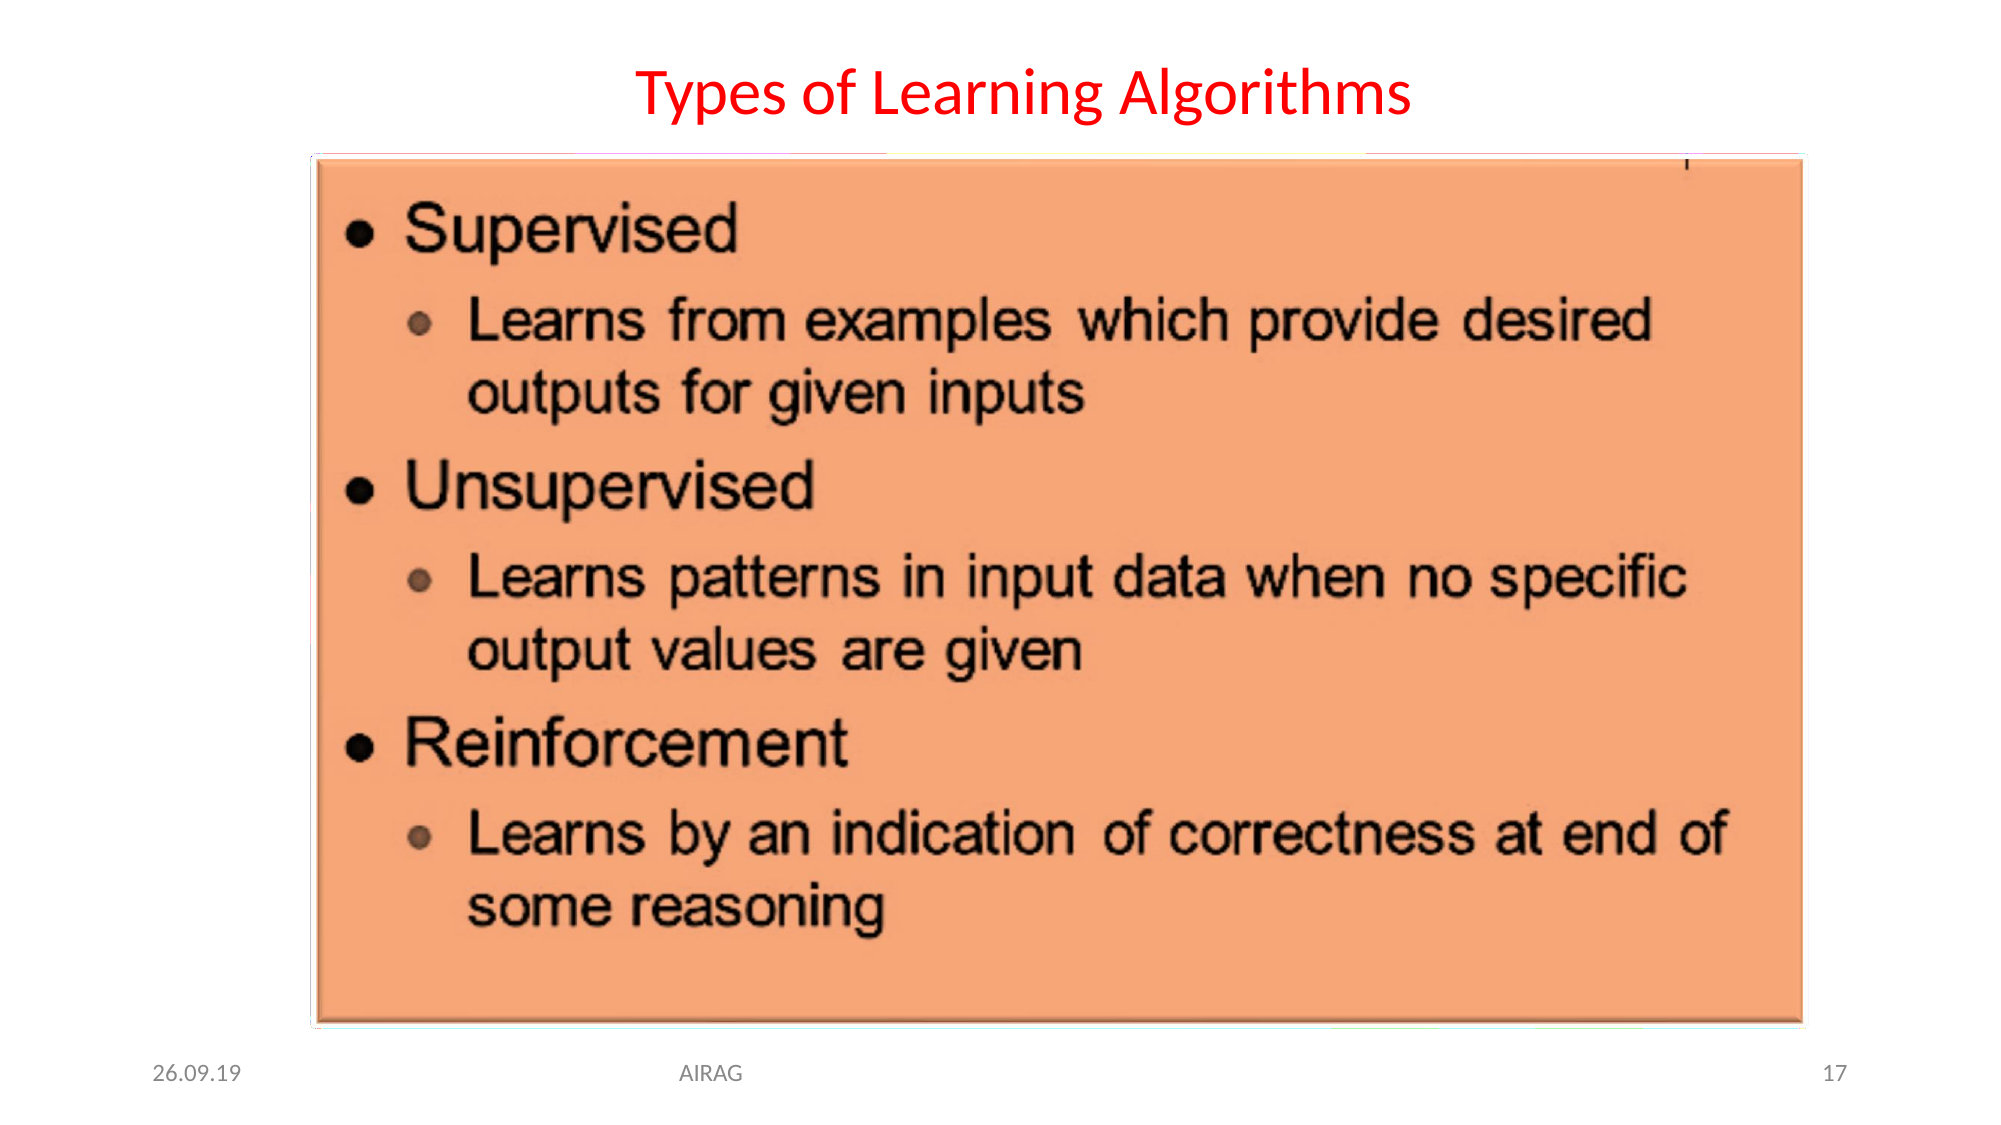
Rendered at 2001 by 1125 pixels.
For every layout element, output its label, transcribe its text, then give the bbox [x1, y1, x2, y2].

text_box [310, 153, 1809, 1030]
footer 26.09.19 [150, 1060, 264, 1090]
slide_number 17 [1817, 1060, 1852, 1090]
title Types of Learning Algorithms [633, 45, 1421, 236]
slide_number AIRAG [677, 1060, 1323, 1090]
